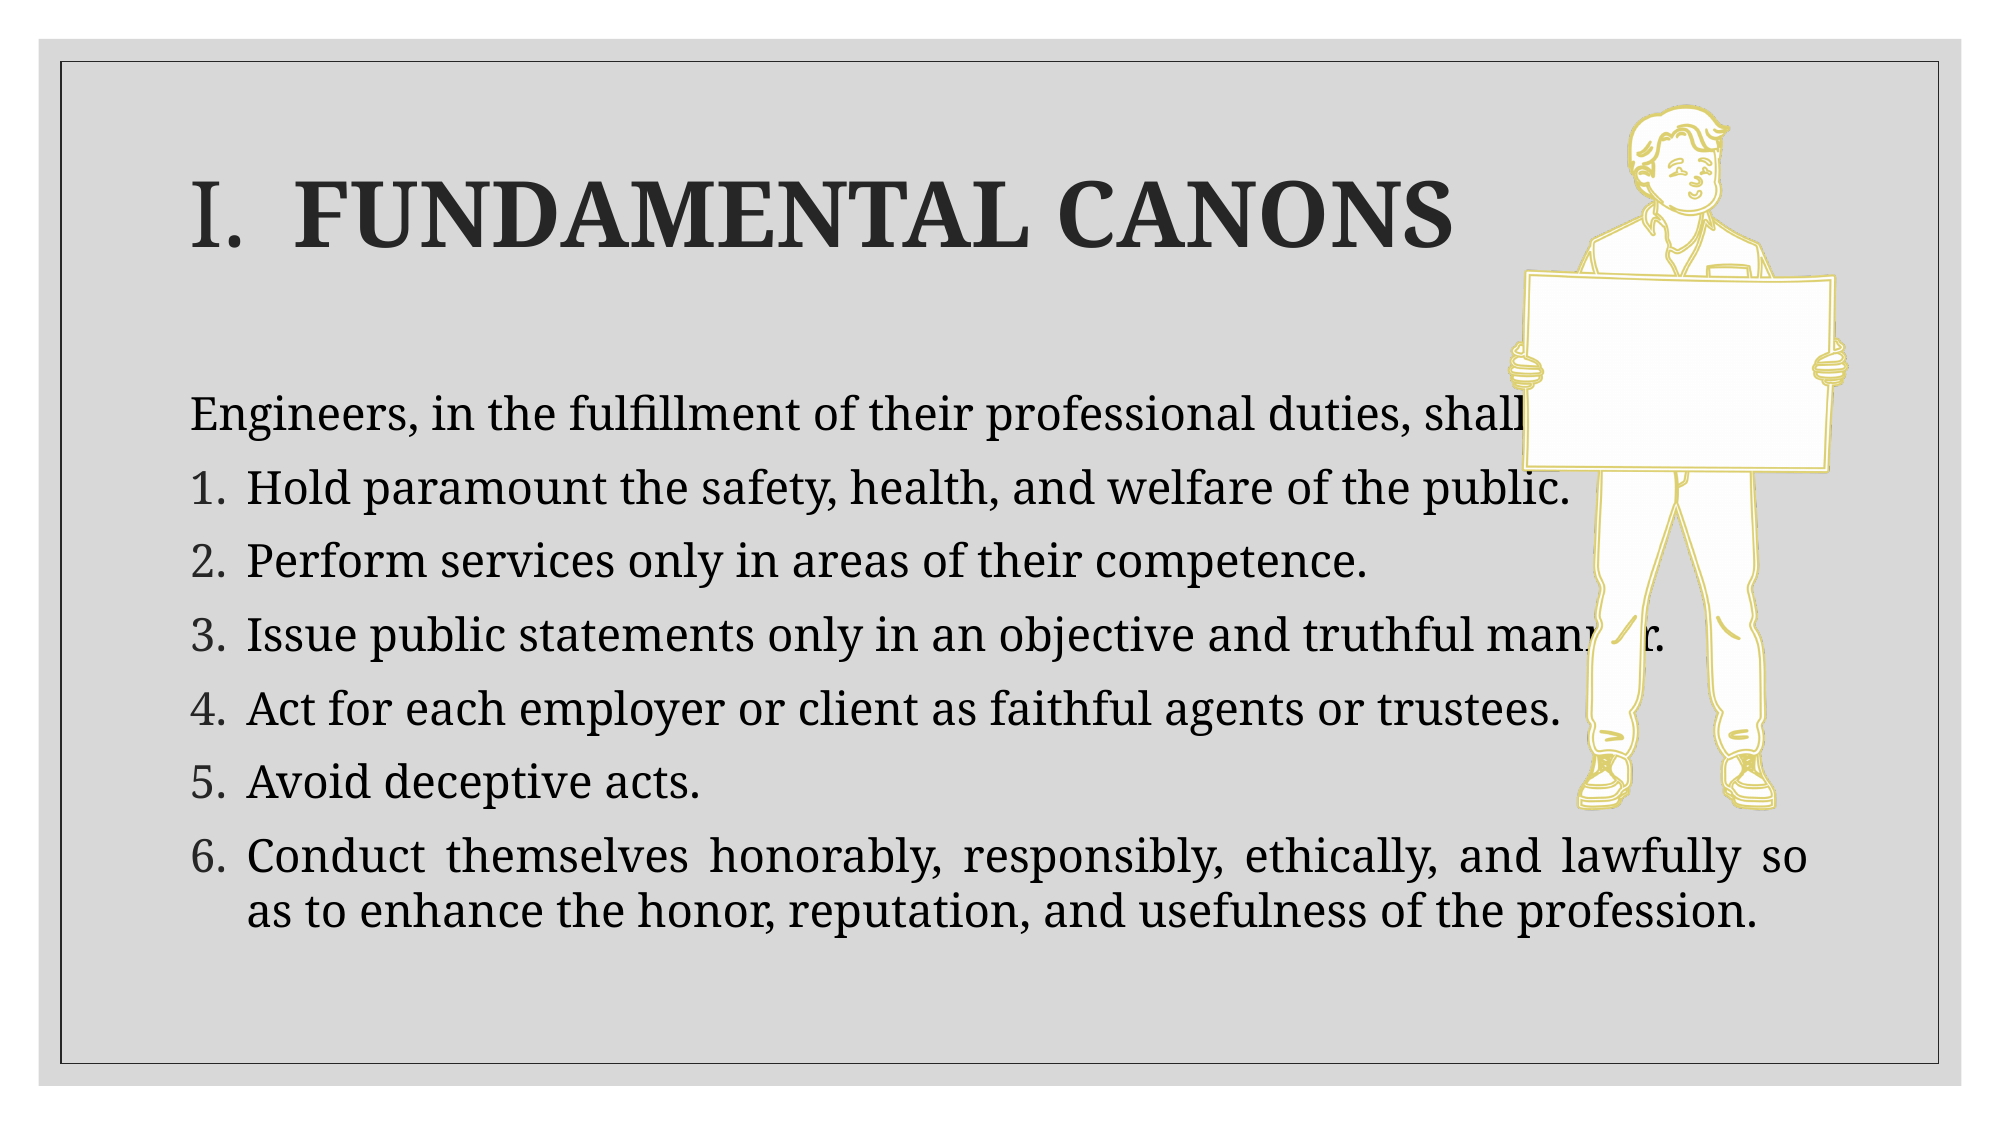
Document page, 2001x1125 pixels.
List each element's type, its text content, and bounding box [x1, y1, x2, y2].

list Engineers, in the fulfillment of their professional duties, shall : Hold paramount the safety, health, and welfare of the public. Perform services only in areas of their competence. Issue public statements only in an objective and truthful manner. Act for each employer or client as faithful agents or trustees. Avoid deceptive acts. Conduct themselves honorably, responsibly, ethically, and lawfully so as to enhance the honor, reputation, and usefulness of the profession. [174, 345, 1825, 977]
title I. FUNDAMENTAL CANONS [174, 98, 1496, 324]
picture [1501, 97, 1855, 815]
